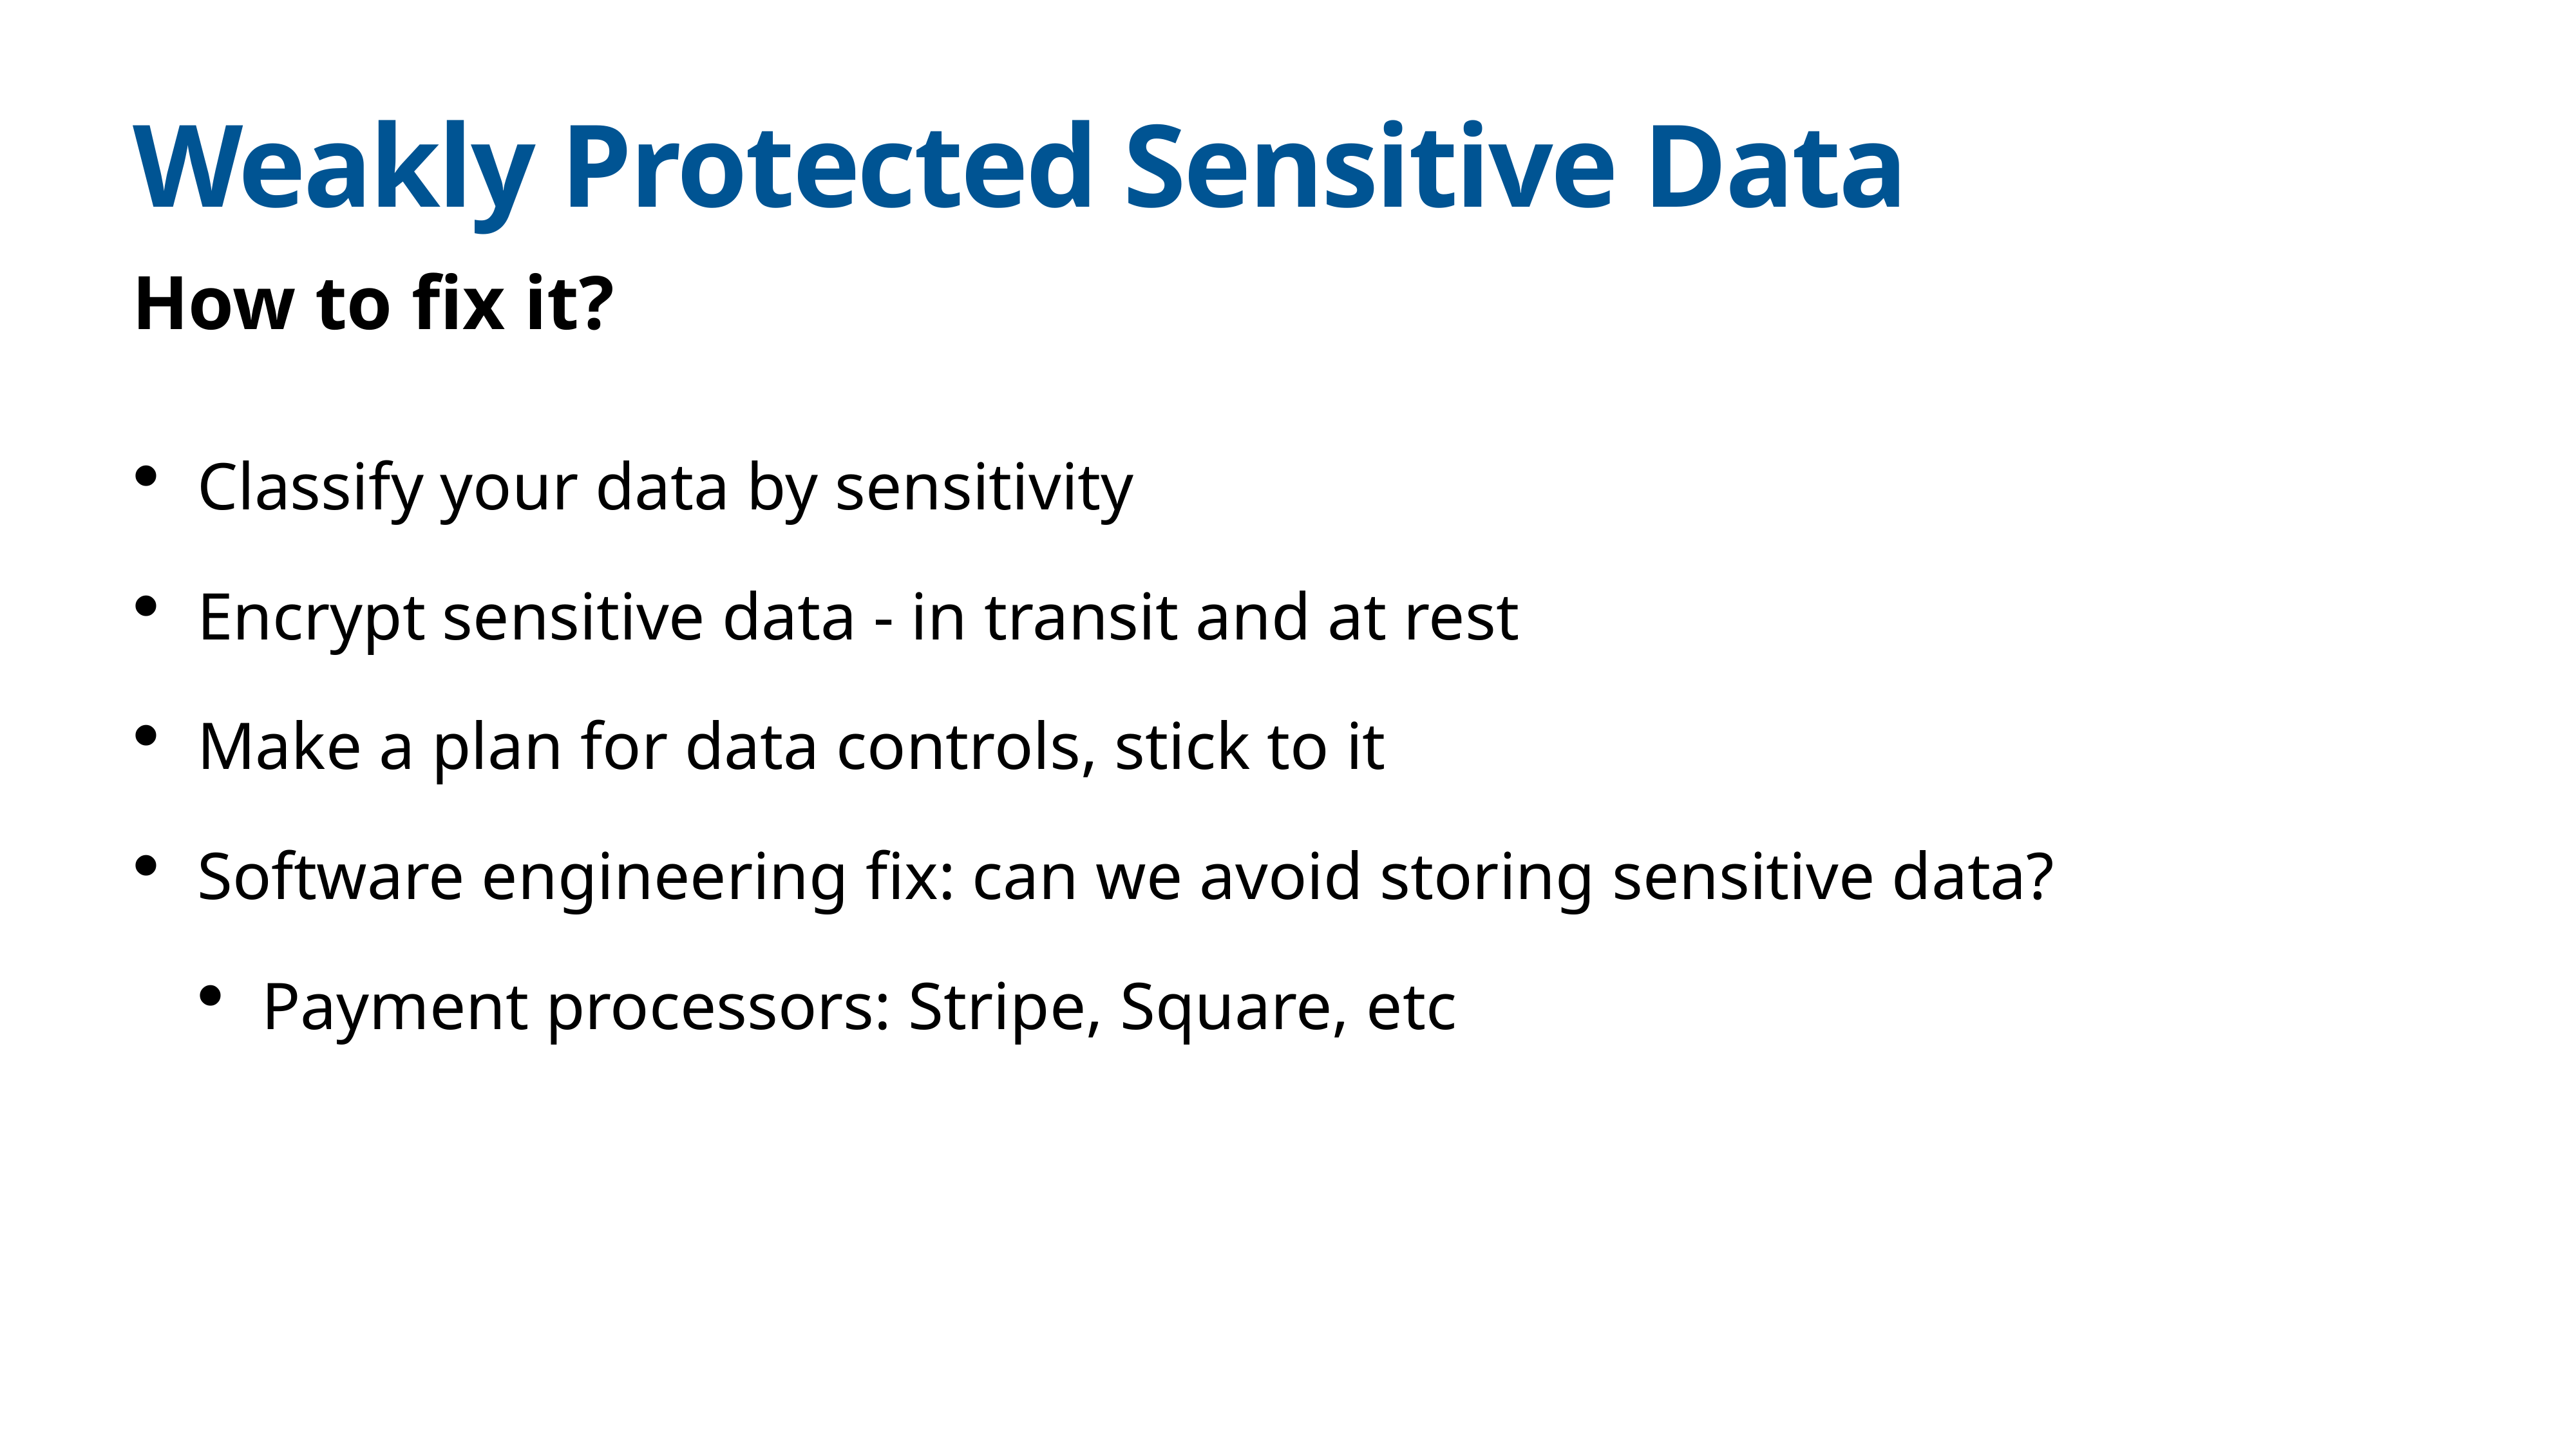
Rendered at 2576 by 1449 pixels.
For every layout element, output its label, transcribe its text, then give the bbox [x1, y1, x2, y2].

title Weakly Protected Sensitive Data [127, 113, 2449, 250]
list How to fix it? [127, 250, 2449, 350]
list Classify your data by sensitivity Encrypt sensitive data - in transit and at rest Make a plan for data controls, stick to it Software engineering fix: can we avoid storing sensitive data? Payment processors: Stripe, Square, etc [127, 448, 2449, 1321]
